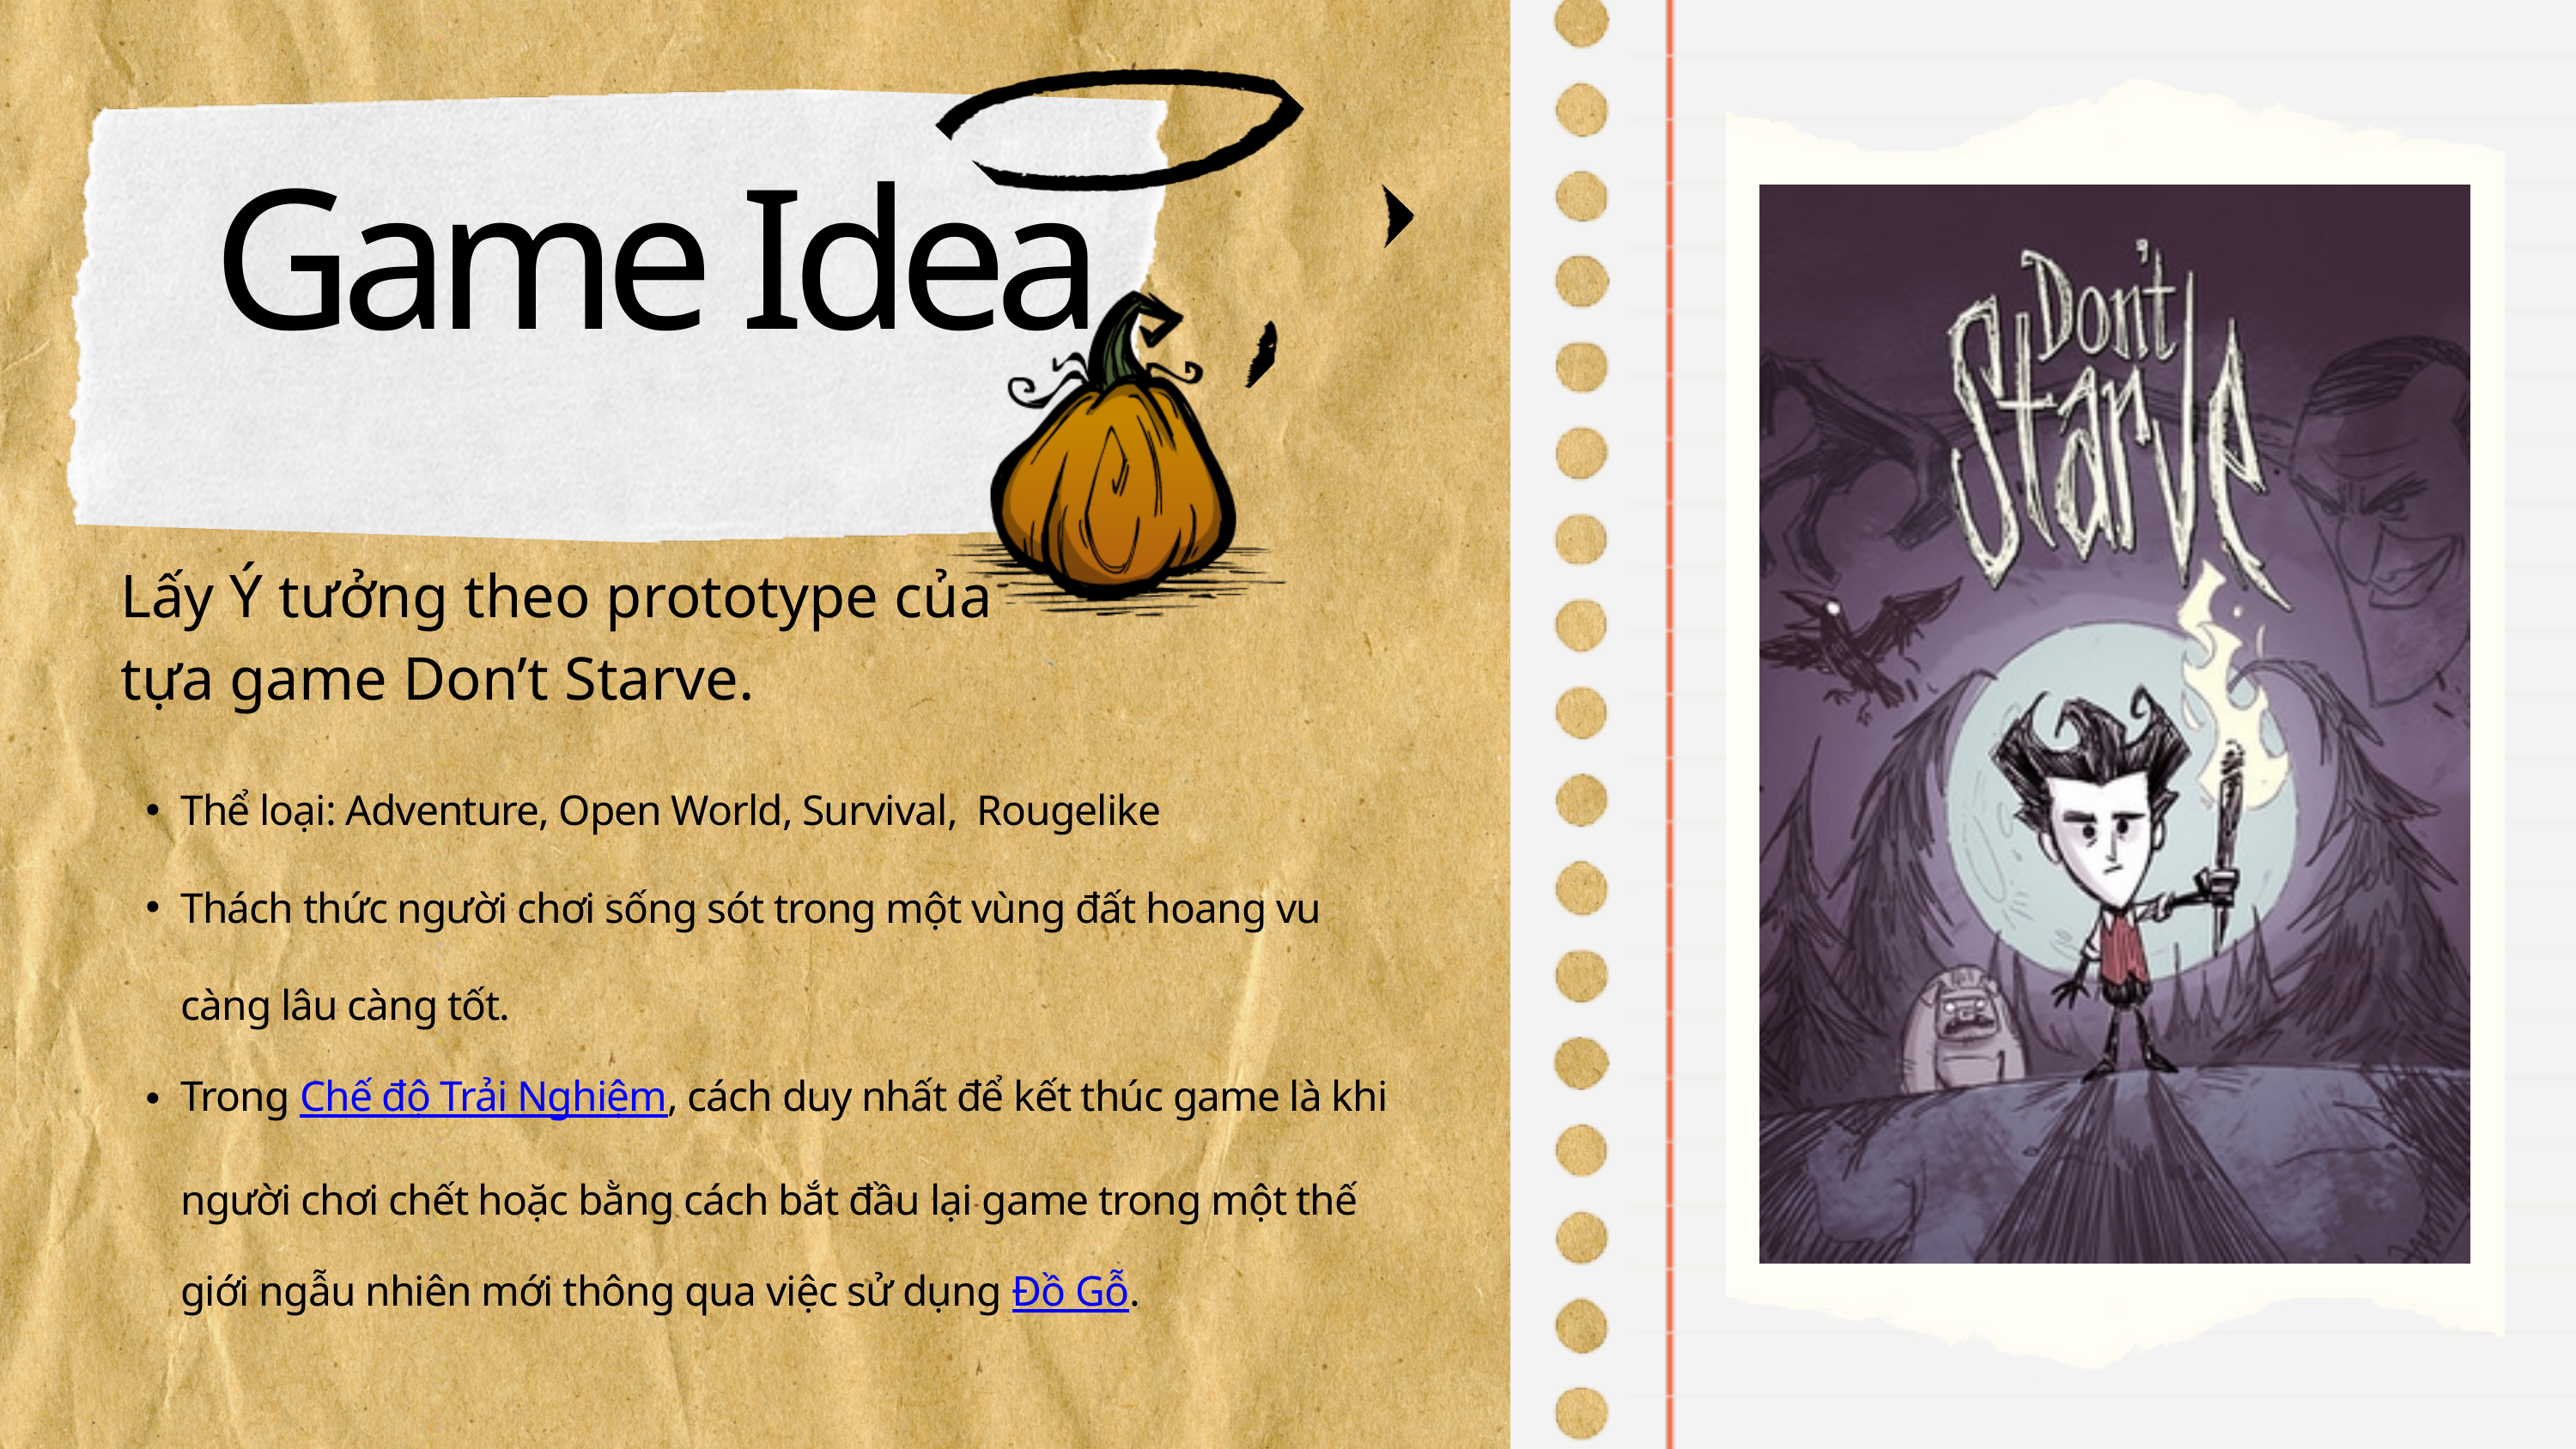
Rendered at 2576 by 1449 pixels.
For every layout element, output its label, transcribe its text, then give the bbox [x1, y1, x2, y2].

text_box Lấy Ý tưởng theo prototype của tựa game Don’t Starve. [120, 546, 1036, 712]
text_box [1724, 65, 2506, 1384]
text_box [1510, 0, 2576, 1449]
text_box [0, 0, 1510, 1449]
text_box [61, 65, 993, 546]
text_box [929, 0, 1416, 330]
text_box Thể loại: Adventure, Open World, Survival, Rougelike Thách thức người chơi sống sót trong một vùng đất hoang vu càng lâu càng tốt. Trong Chế độ Trải Nghiệm, cách duy nhất để kết thúc game là khi người chơi chết hoặc bằng cách bắt đầu lại game trong một thế giới ngẫu nhiên mới thông qua việc sử dụng Đồ Gỗ. [110, 736, 1416, 1321]
text_box [934, 260, 1306, 633]
text_box Game Idea [212, 183, 1074, 368]
